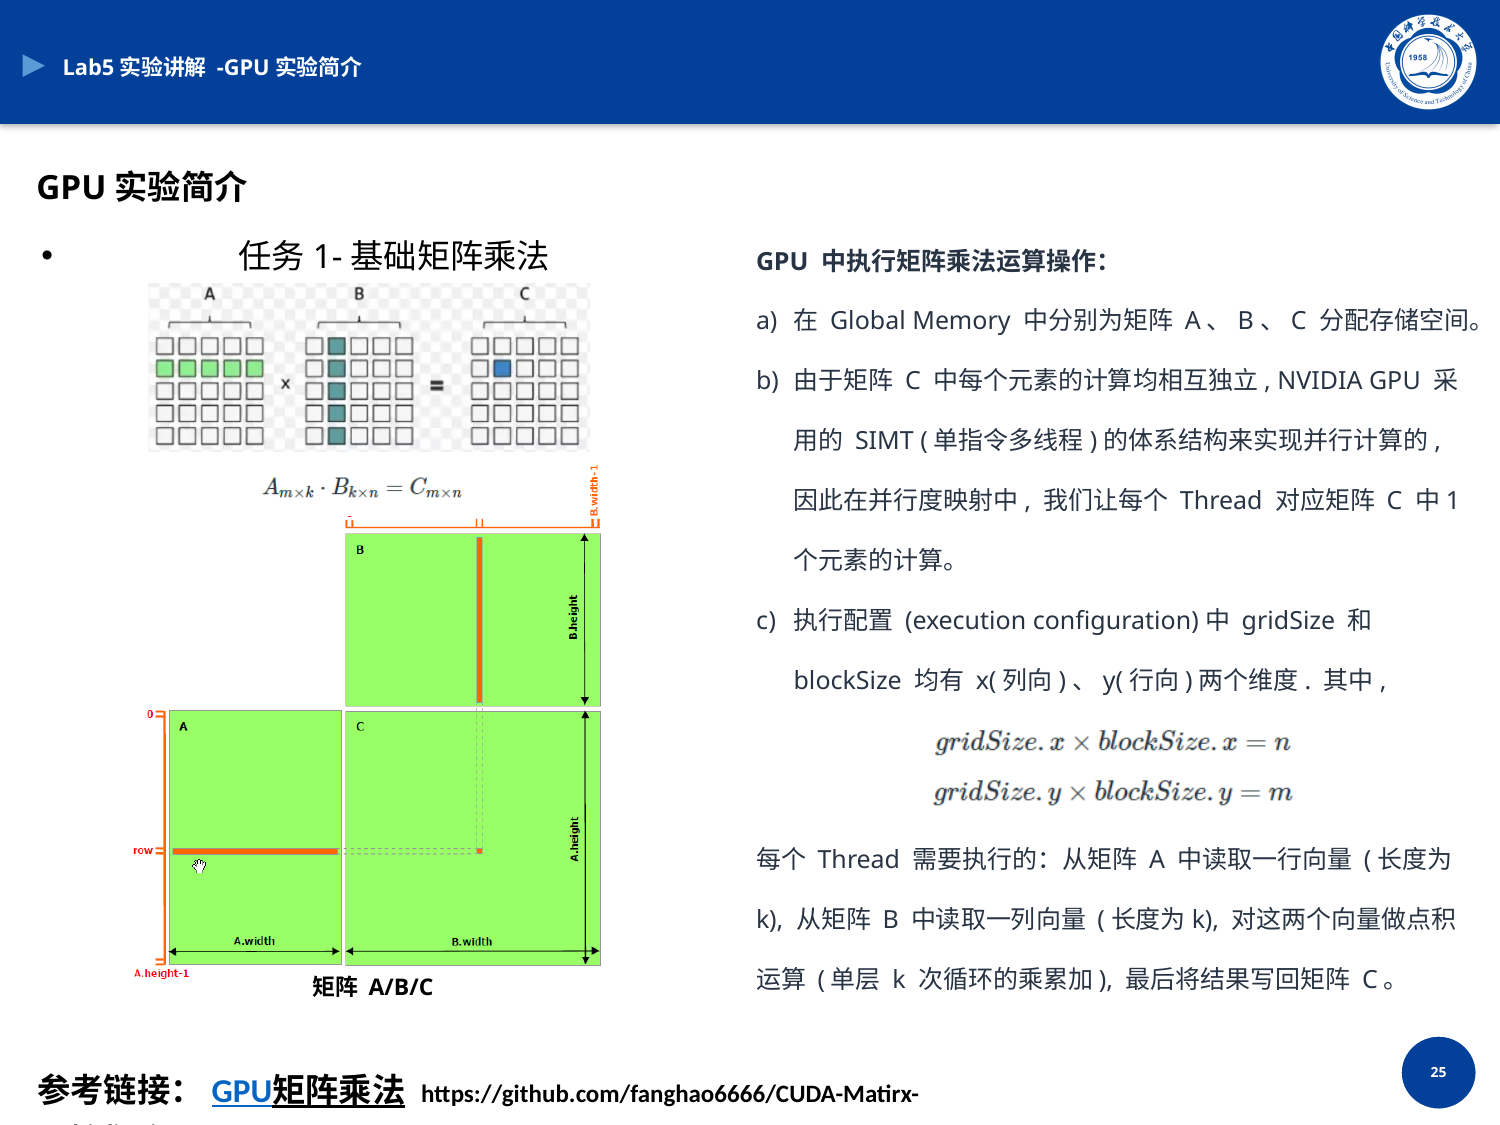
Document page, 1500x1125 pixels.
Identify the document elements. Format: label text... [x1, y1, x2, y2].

text_box 矩阵 A/B/C [297, 987, 455, 1007]
text_box 任务1-基础矩阵乘法 [0, 207, 565, 283]
picture [919, 724, 1313, 823]
text_box 参考链接：GPU矩阵乘法 https://github.com/fanghao6666/CUDA-Matirx-Multiplication [22, 1061, 1074, 1125]
picture [131, 462, 608, 987]
picture [1379, 13, 1478, 111]
text_box GPU实验简介 [21, 139, 263, 207]
text_box GPU 中执行矩阵乘法运算操作： 在 Global Memory 中分别为矩阵 A、B、C 分配存储空间。 由于矩阵 C 中每个元素的计算均相互独立, NVIDIA GPU 采用的 SIMT (单指令多线程)的体系结构来实现并行计算的, 因此在并行度映射中, 我们让每个 Thread 对应矩阵 C 中1个元素的计算。 执行配置 (execution configuration)中 gridSize 和 blockSize 均有 x(列向)、y(行向)两个维度. 其中, 每个 Thread 需要执行的：从矩阵 A 中读取一行向量 (长度为k), 从矩阵 B 中读取一列向量 (长度为k), 对这两个向量做点积运算 (单层 k 次循环的乘累加), 最后将结果写回矩阵 C。 [741, 207, 1492, 1001]
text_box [22, 45, 1056, 88]
picture [148, 283, 590, 452]
